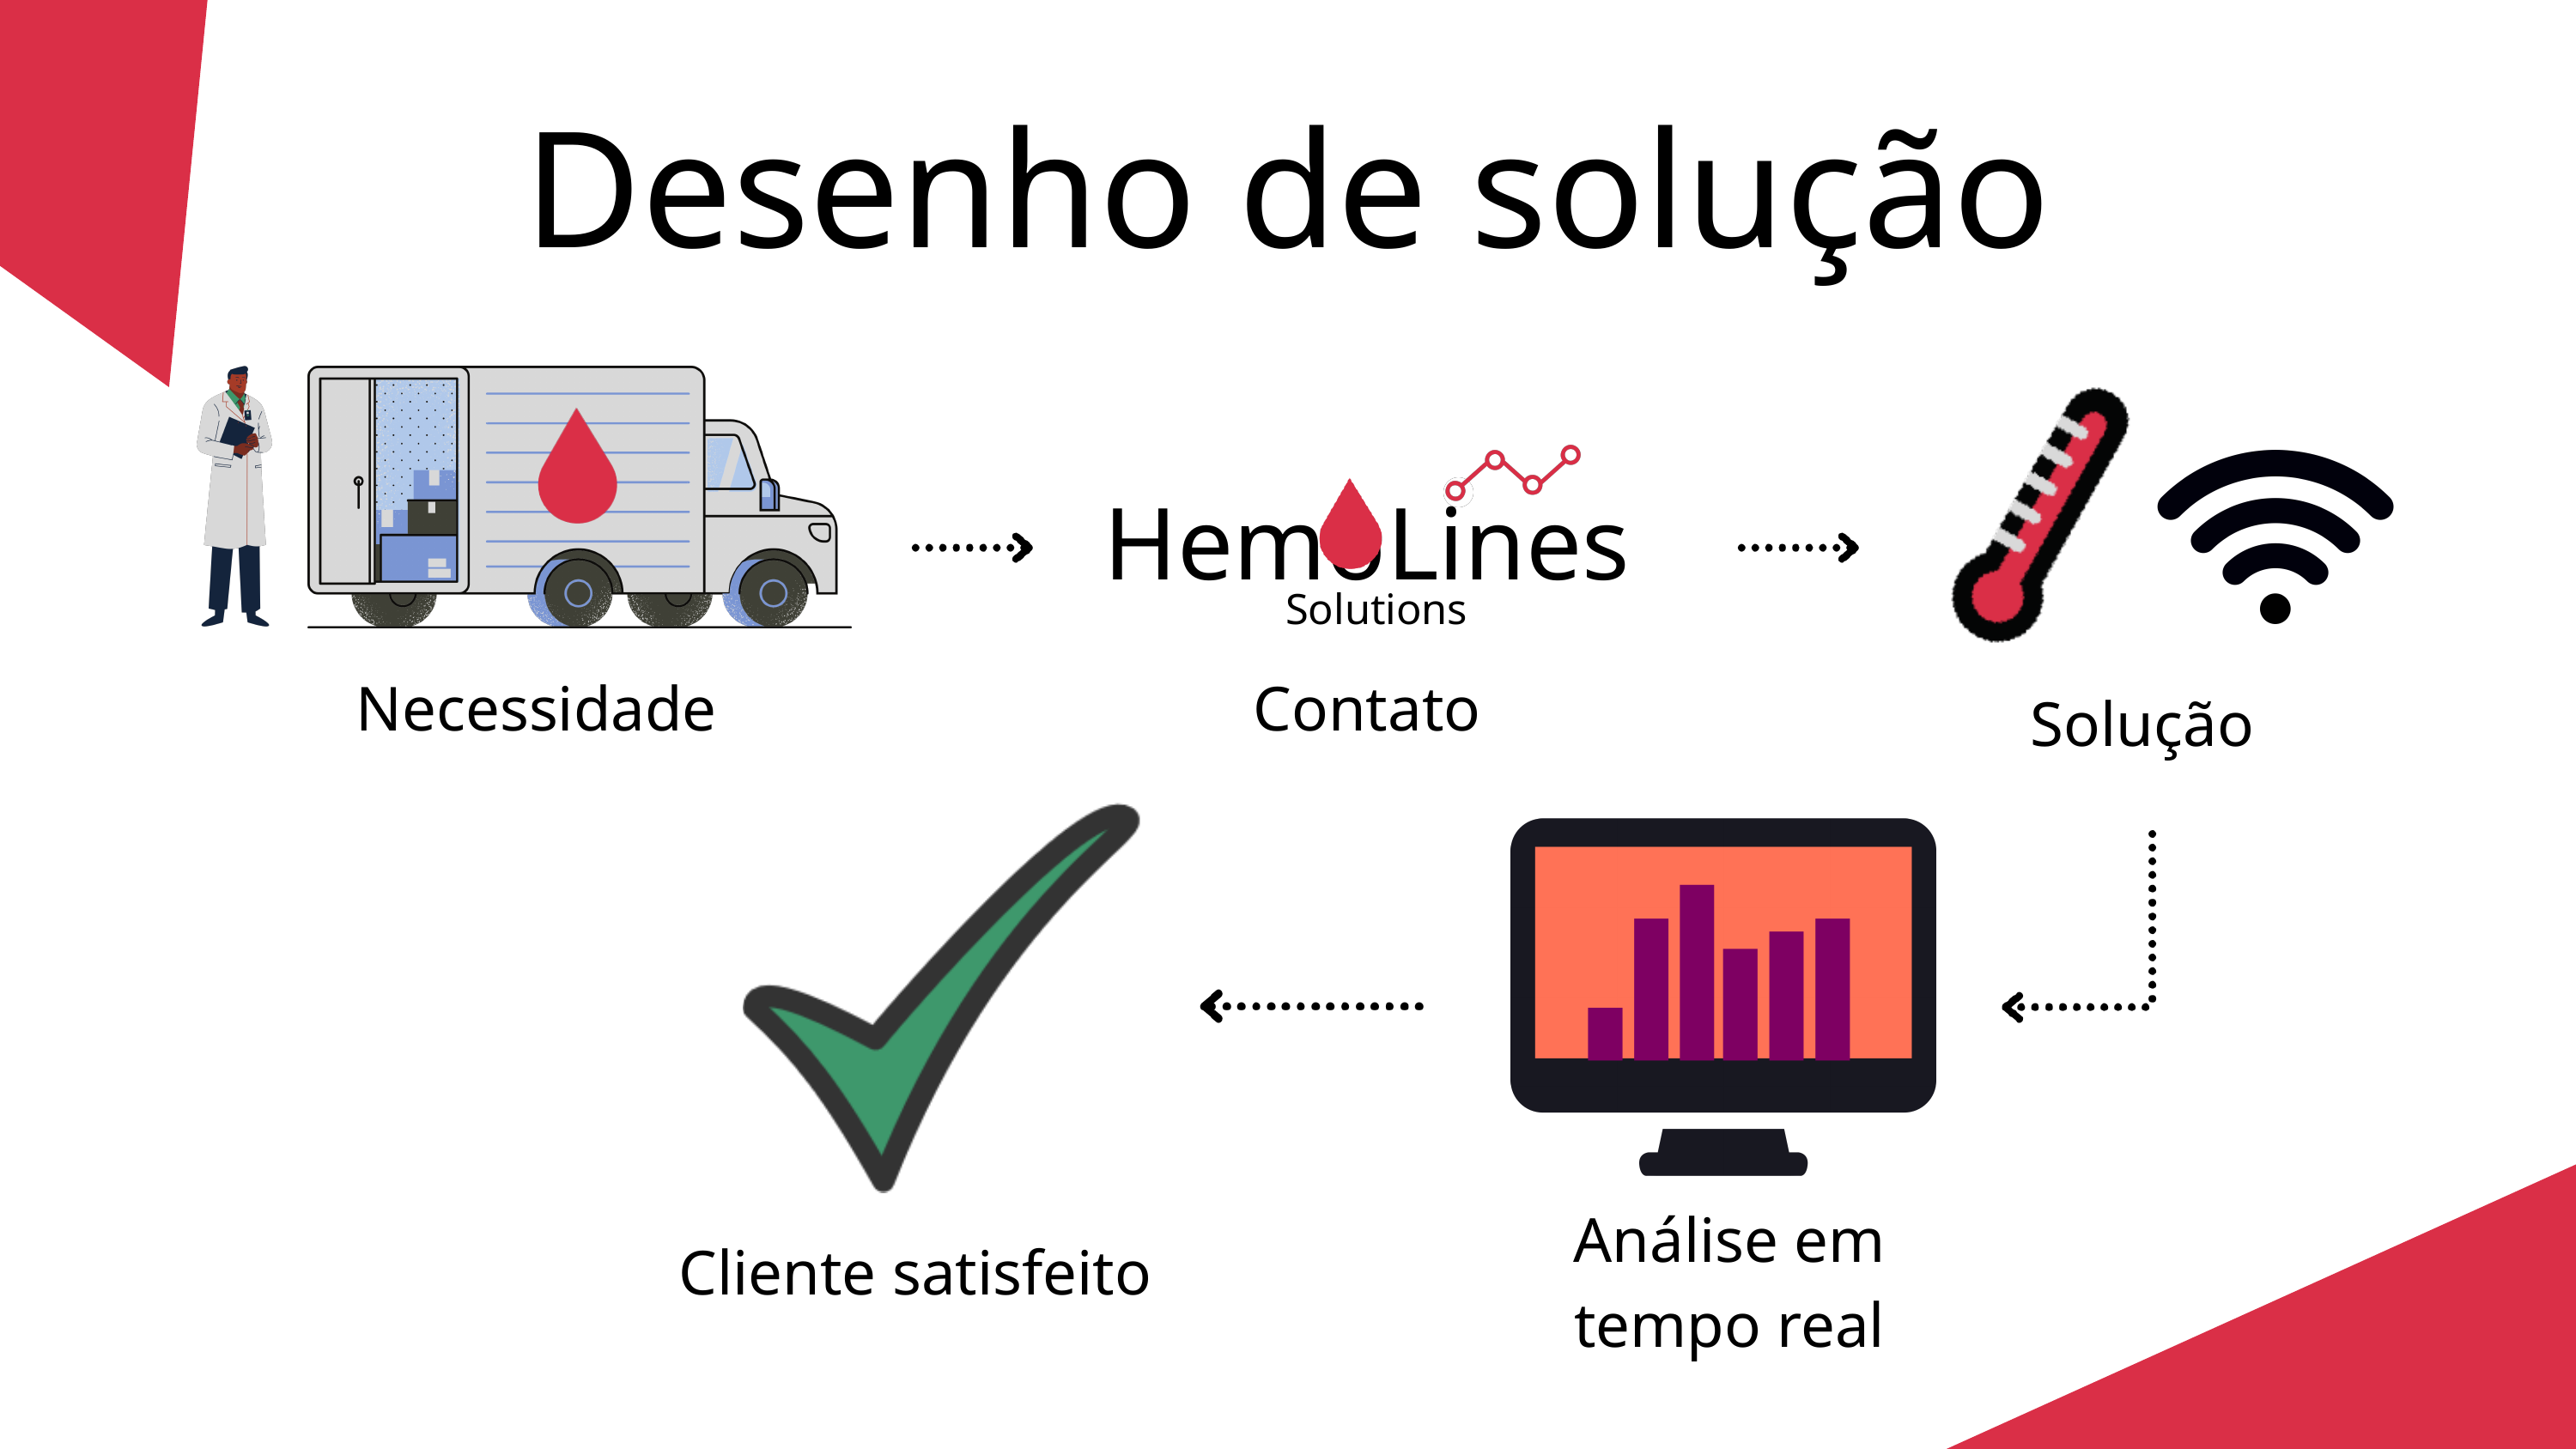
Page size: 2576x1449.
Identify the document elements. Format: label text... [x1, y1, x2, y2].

text_box Contato [1130, 658, 1604, 743]
picture [1510, 818, 1937, 1177]
picture [307, 366, 852, 628]
picture [1715, 506, 1876, 574]
picture [889, 506, 1050, 574]
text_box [1971, 1050, 2576, 1449]
picture [1443, 445, 1581, 507]
picture [197, 366, 272, 628]
picture [1995, 818, 2176, 1032]
picture [743, 775, 1147, 1193]
picture [1907, 379, 2395, 652]
picture [1189, 965, 1431, 1032]
text_box Cliente satisfeito [656, 1221, 1176, 1307]
text_box HemoLines [1080, 459, 1654, 600]
text_box Desenho de solução [465, 54, 2111, 280]
picture [1317, 476, 1386, 574]
text_box Solução [1905, 673, 2379, 759]
text_box Solutions [1279, 573, 1473, 633]
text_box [0, 0, 489, 194]
text_box Análise em tempo real [1473, 1188, 1965, 1360]
text_box Necessidade [300, 658, 774, 743]
